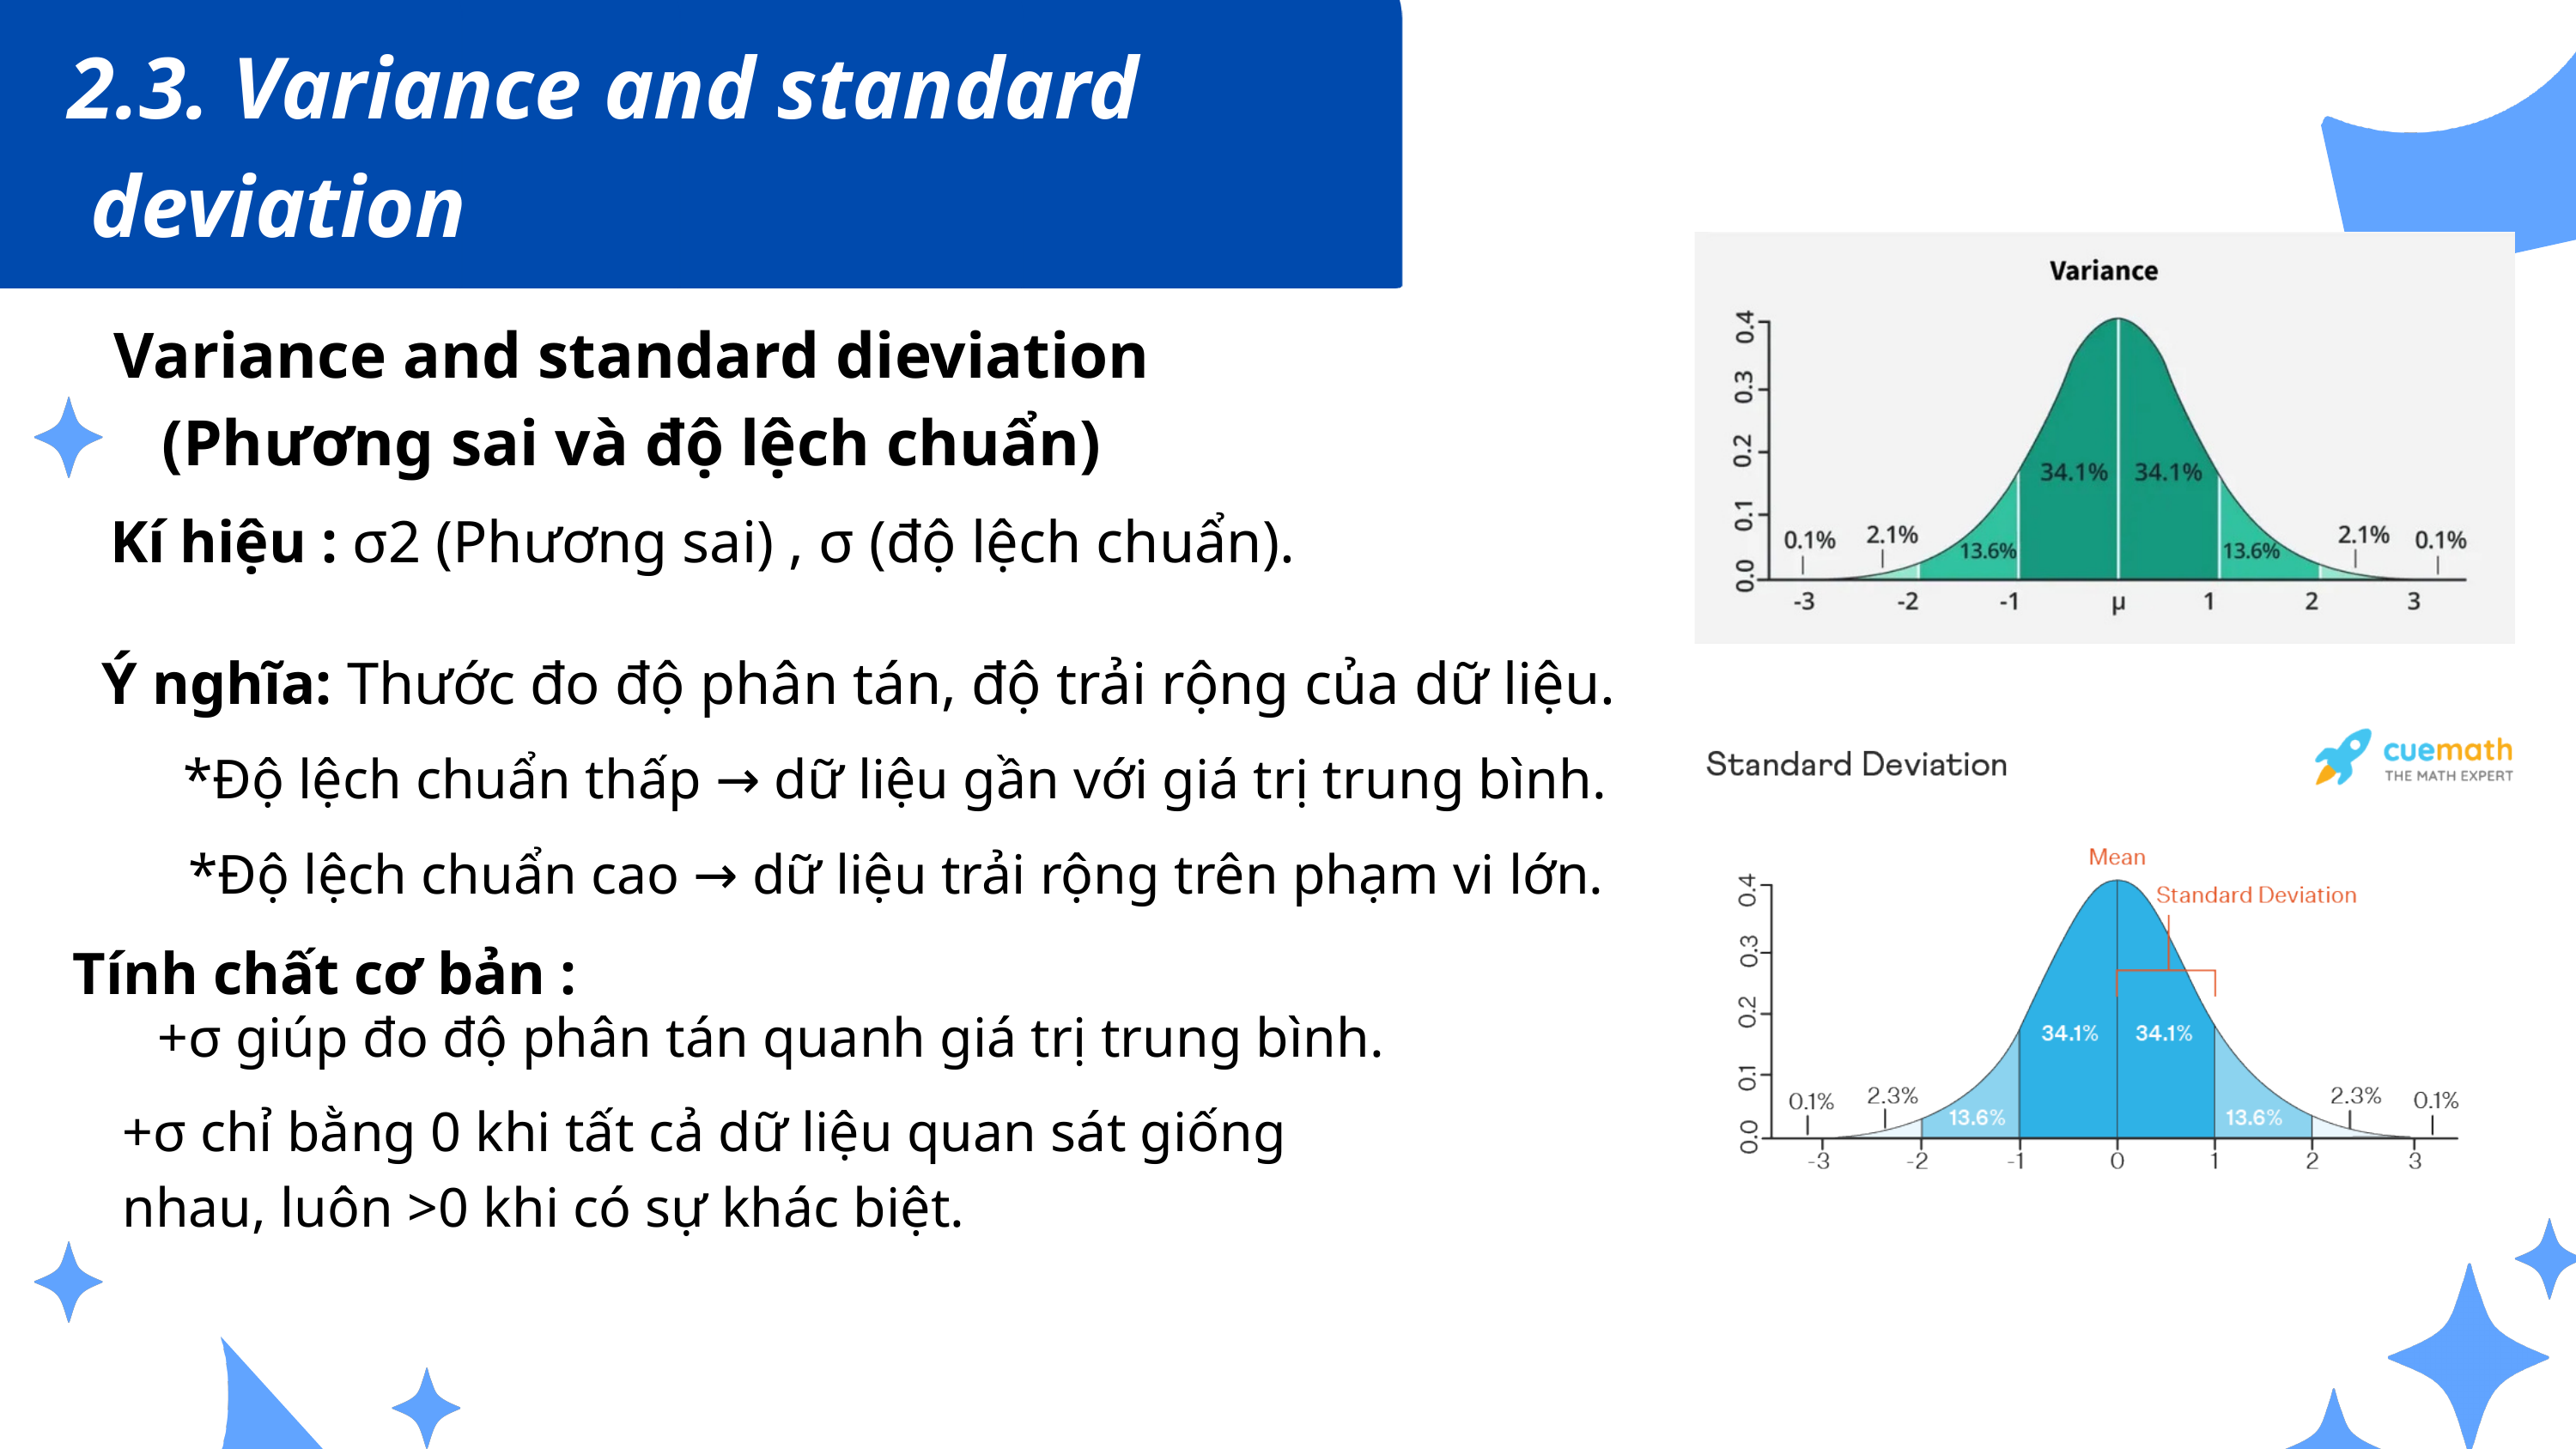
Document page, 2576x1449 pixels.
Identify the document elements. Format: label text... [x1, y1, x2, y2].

text_box Kí hiệu : σ2 (Phương sai) , σ (độ lệch chuẩn). [23, 494, 1397, 575]
text_box Variance and standard dieviation (Phương sai và độ lệch chuẩn) [33, 302, 1230, 478]
text_box *Độ lệch chuẩn thấp → dữ liệu gần với giá trị trung bình. [155, 734, 1635, 809]
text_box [0, 0, 1403, 288]
text_box [2514, 1218, 2576, 1300]
text_box [0, 1241, 323, 1449]
text_box [392, 1367, 461, 1449]
text_box [1694, 232, 2515, 644]
text_box [33, 1241, 103, 1323]
text_box [1694, 724, 2519, 1194]
text_box +σ chỉ bằng 0 khi tất cả dữ liệu quan sát giống nhau, luôn >0 khi có sự khác biệt. [122, 1087, 1435, 1239]
text_box Tính chất cơ bản : [68, 925, 581, 1007]
text_box Ý nghĩa: Thước đo độ phân tán, độ trải rộng của dữ liệu. [68, 635, 1665, 716]
text_box *Độ lệch chuẩn cao → dữ liệu trải rộng trên phạm vi lớn. [158, 828, 1635, 905]
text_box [2278, 1262, 2550, 1449]
text_box 2.3. Variance and standard deviation [68, 298, 1352, 373]
text_box +σ giúp đo độ phân tán quanh giá trị trung bình. [122, 991, 1435, 1068]
text_box [2293, 0, 2576, 253]
